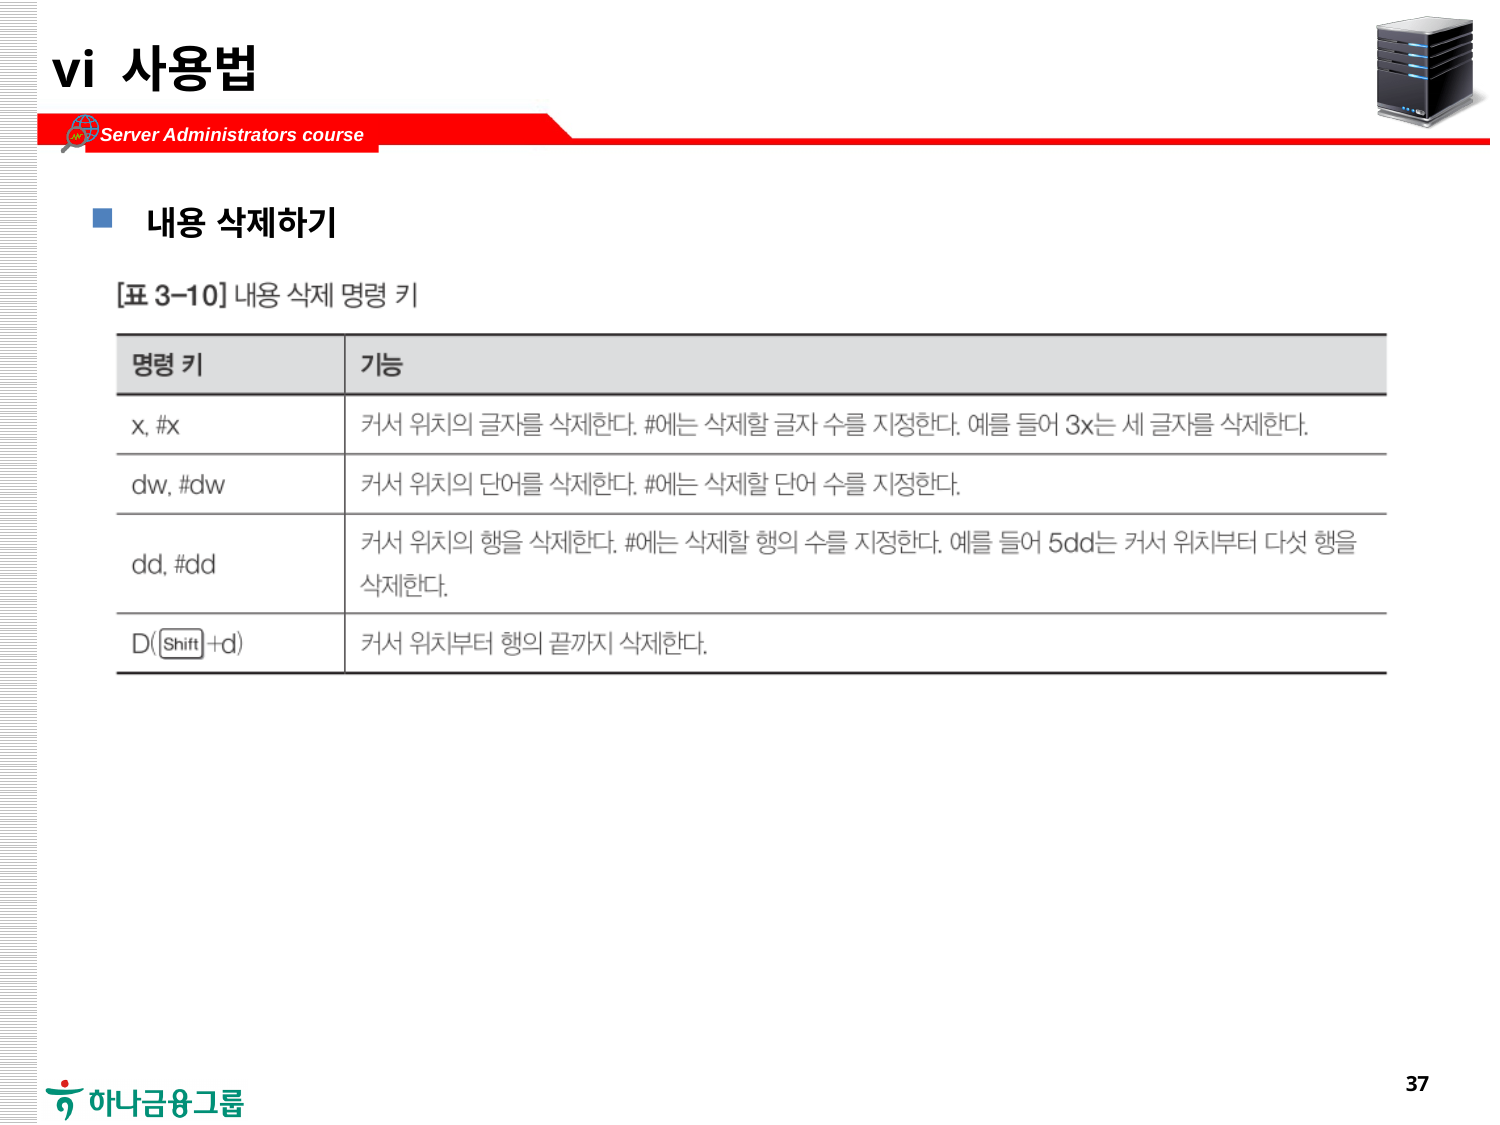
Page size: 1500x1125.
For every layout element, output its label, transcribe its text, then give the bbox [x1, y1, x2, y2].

list 내용 삭제하기 [75, 174, 1459, 1079]
title vi 사용법 [37, 22, 1425, 113]
picture [41, 1079, 248, 1121]
picture [111, 278, 1393, 681]
picture [38, 7, 1495, 167]
